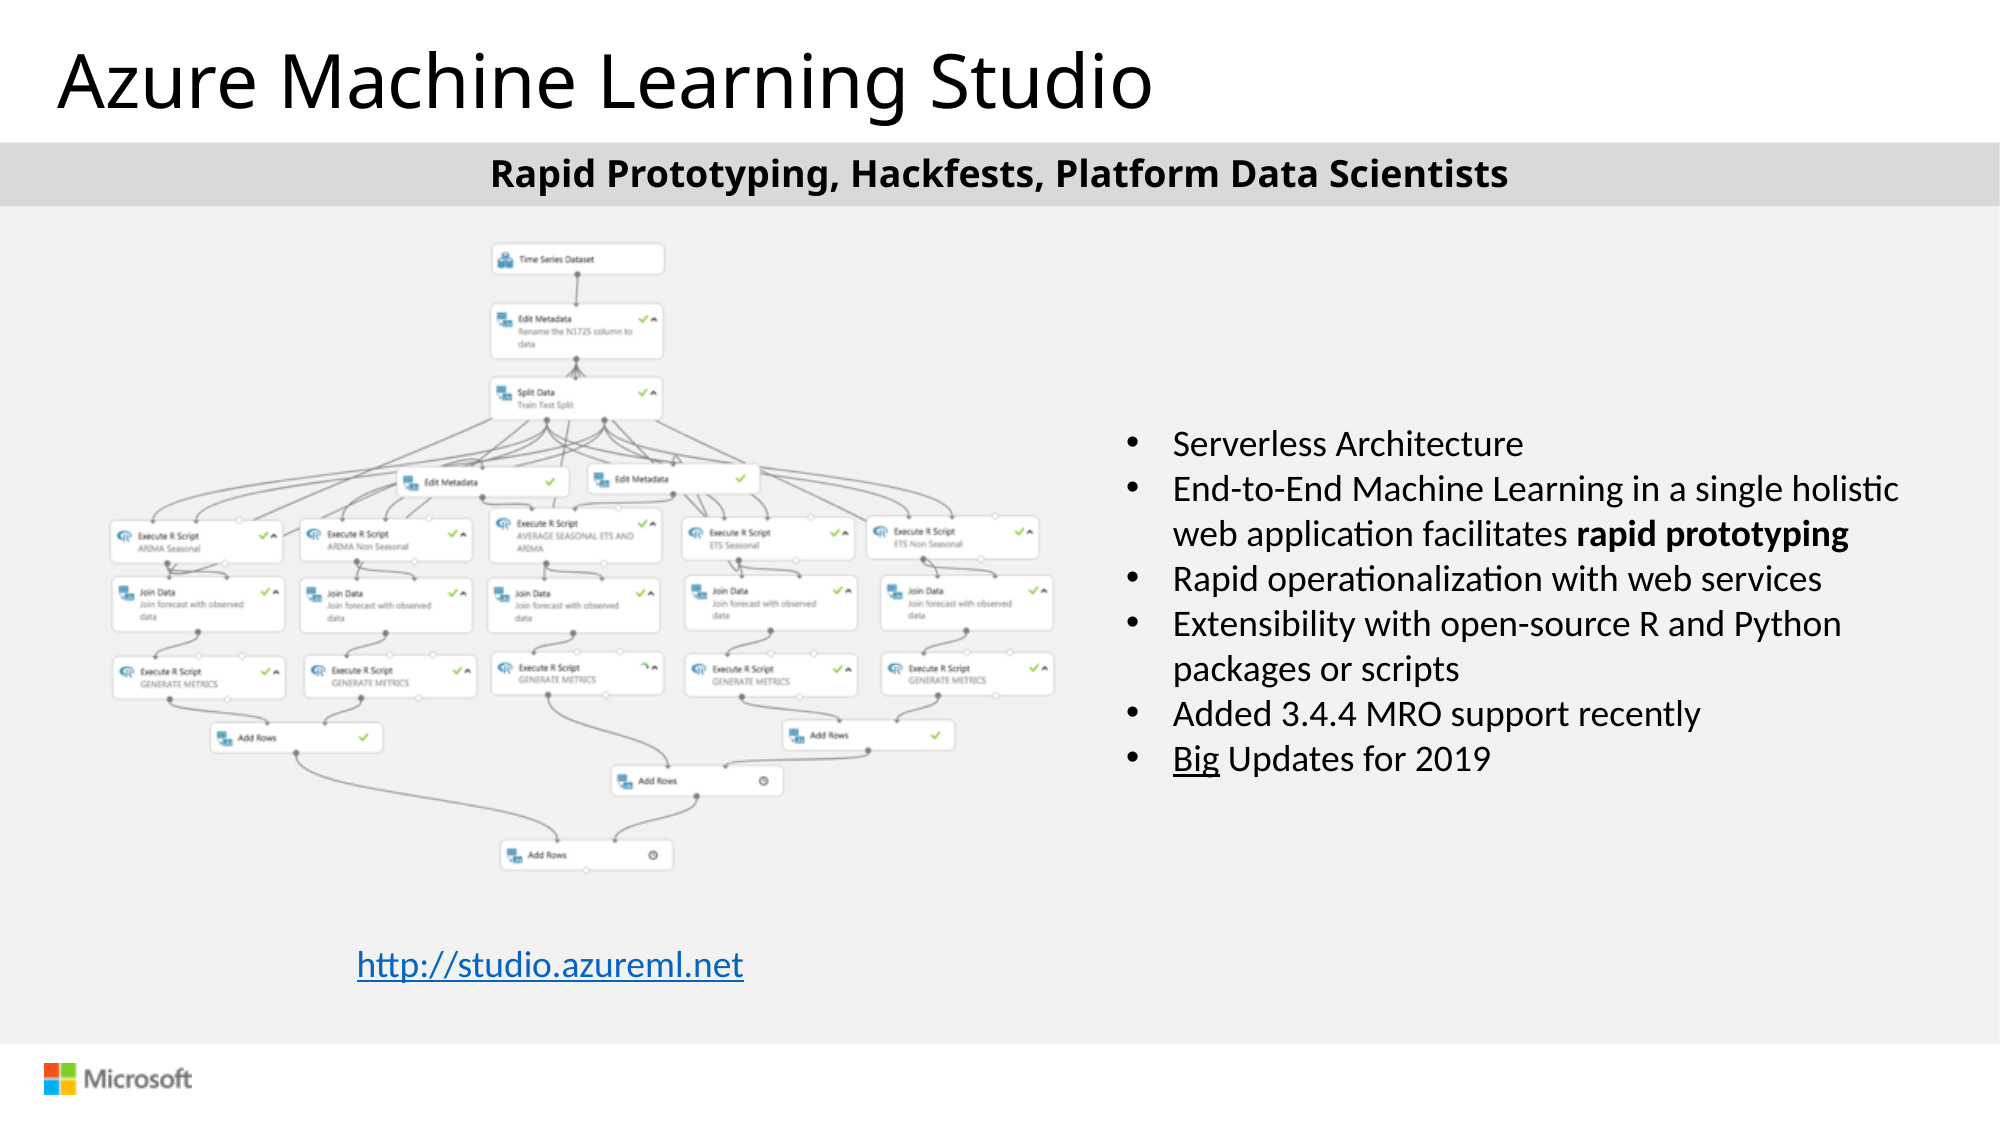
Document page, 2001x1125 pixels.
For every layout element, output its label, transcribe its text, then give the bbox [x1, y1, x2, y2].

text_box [0, 142, 2000, 1044]
picture [25, 214, 1112, 943]
title Azure Machine Learning Studio [42, 25, 1983, 142]
picture [44, 1063, 192, 1095]
